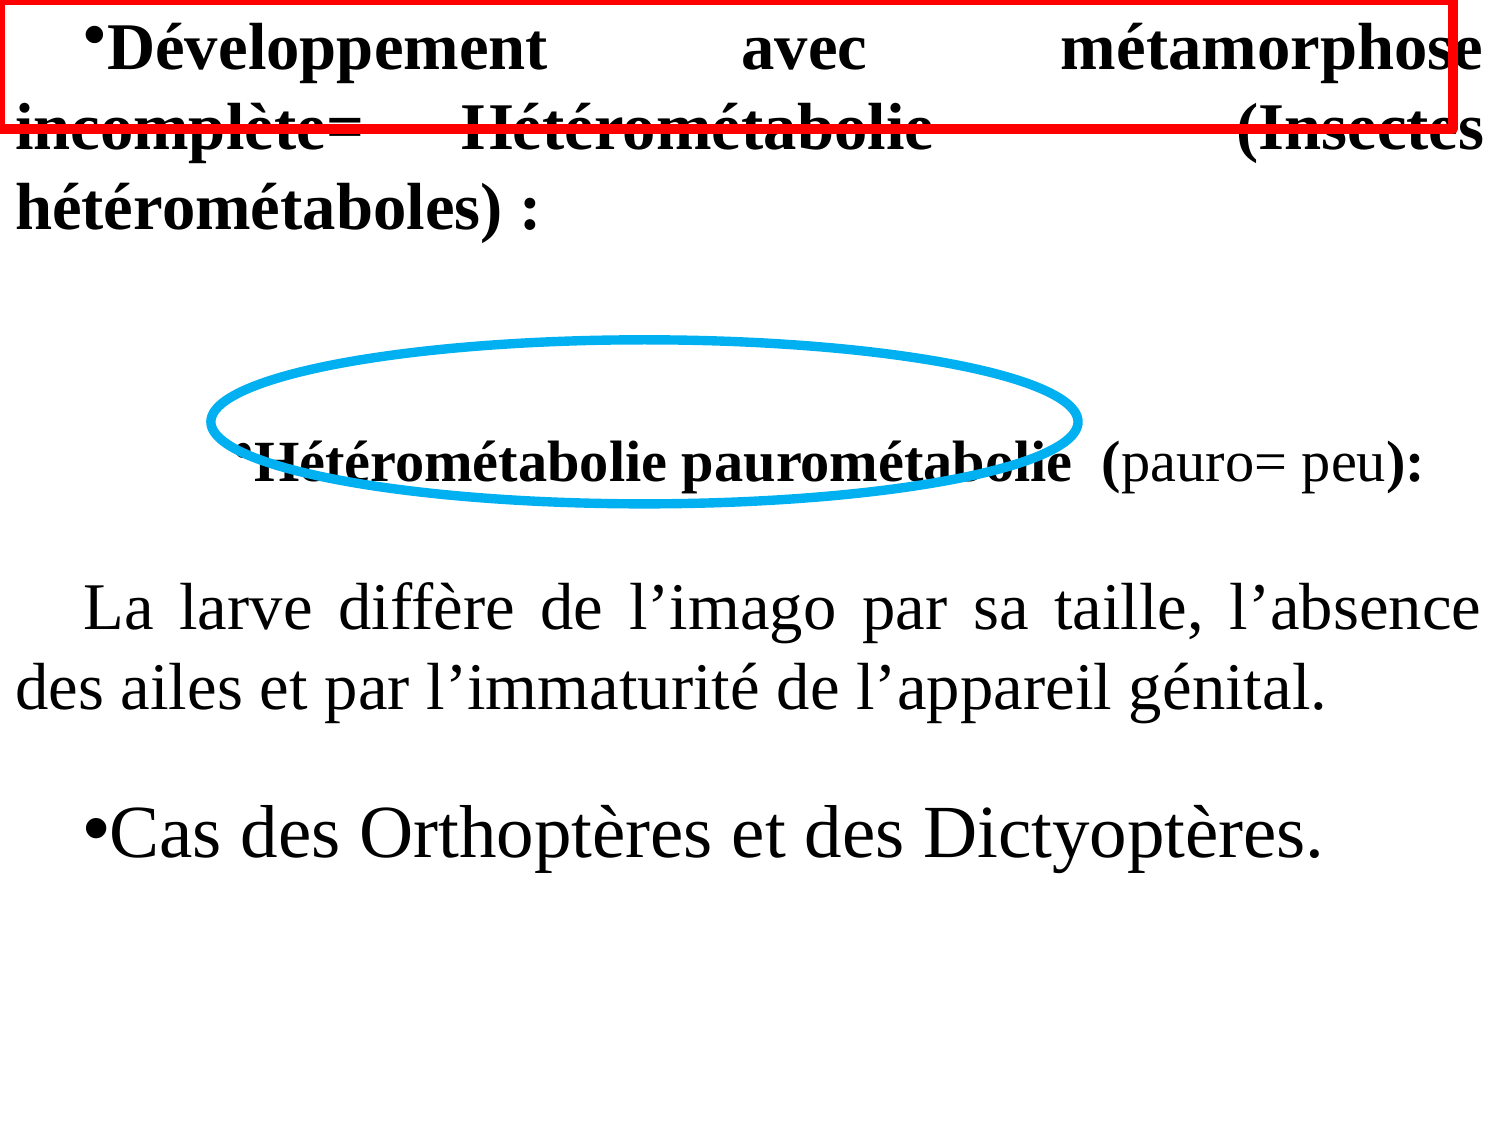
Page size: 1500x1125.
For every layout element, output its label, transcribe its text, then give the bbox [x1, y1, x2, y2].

text_box [0, 0, 1455, 131]
text_box Développement avec métamorphose incomplète= Hétérométabolie (Insectes hétérométaboles) : Hétérométabolie paurométabolie (pauro= peu): La larve diffère de l’imago par sa taille, l’absence des ailes et par l’immaturité de l’appareil génital. Cas des Orthoptères et des Dictyoptères. [0, 0, 1500, 1125]
text_box [208, 337, 1081, 506]
